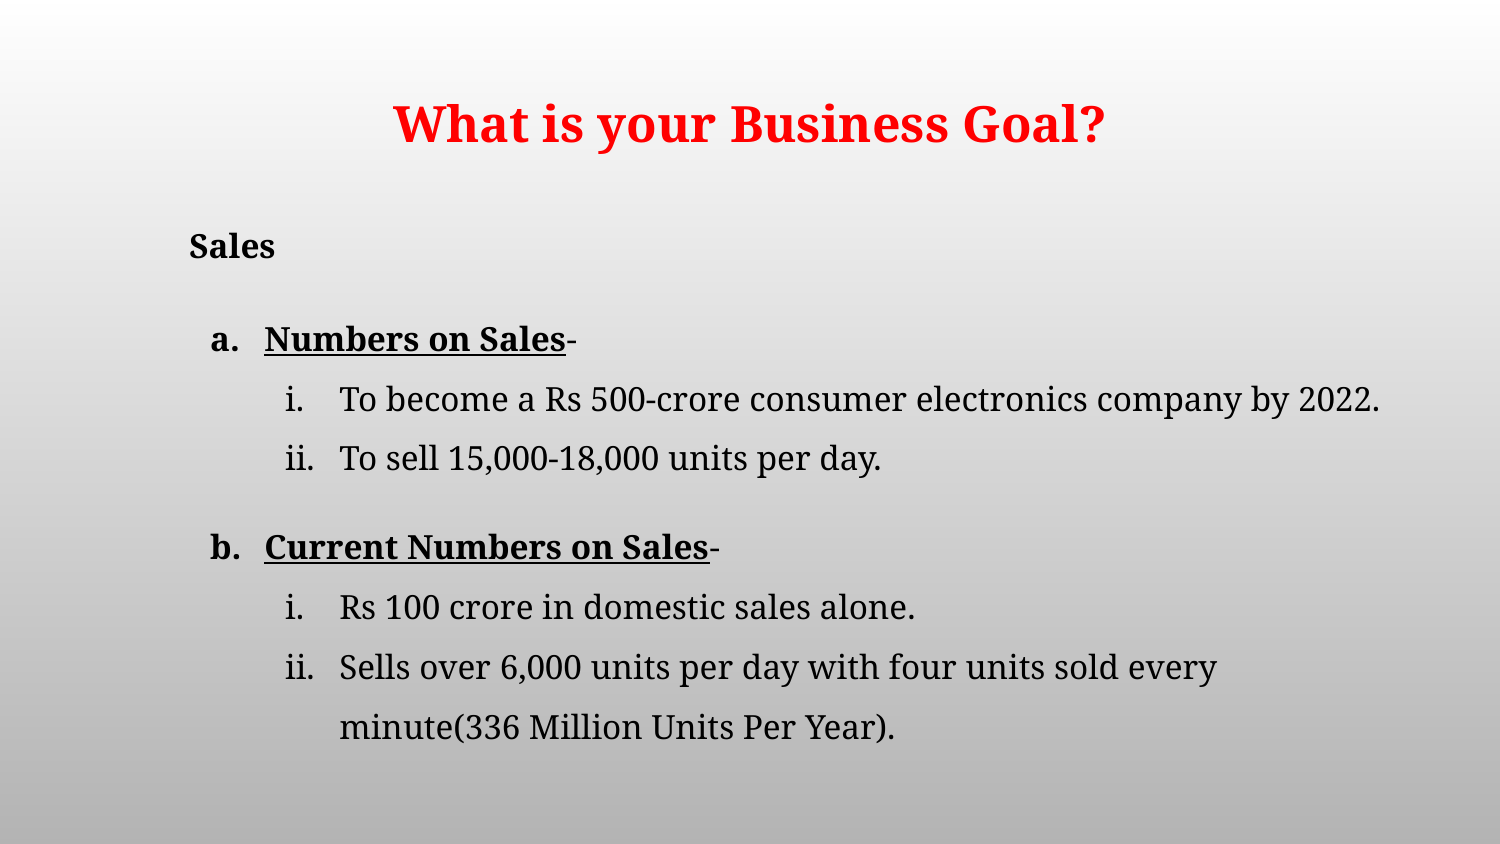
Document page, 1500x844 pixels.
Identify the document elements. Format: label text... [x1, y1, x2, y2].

list Sales Numbers on Sales- To become a Rs 500-crore consumer electronics company by 2022. To sell 15,000-18,000 units per day. Current Numbers on Sales- Rs 100 crore in domestic sales alone. Sells over 6,000 units per day with four units sold every minute(336 Million Units Per Year). [103, 224, 1397, 774]
title What is your Business Goal? [103, 44, 1397, 208]
